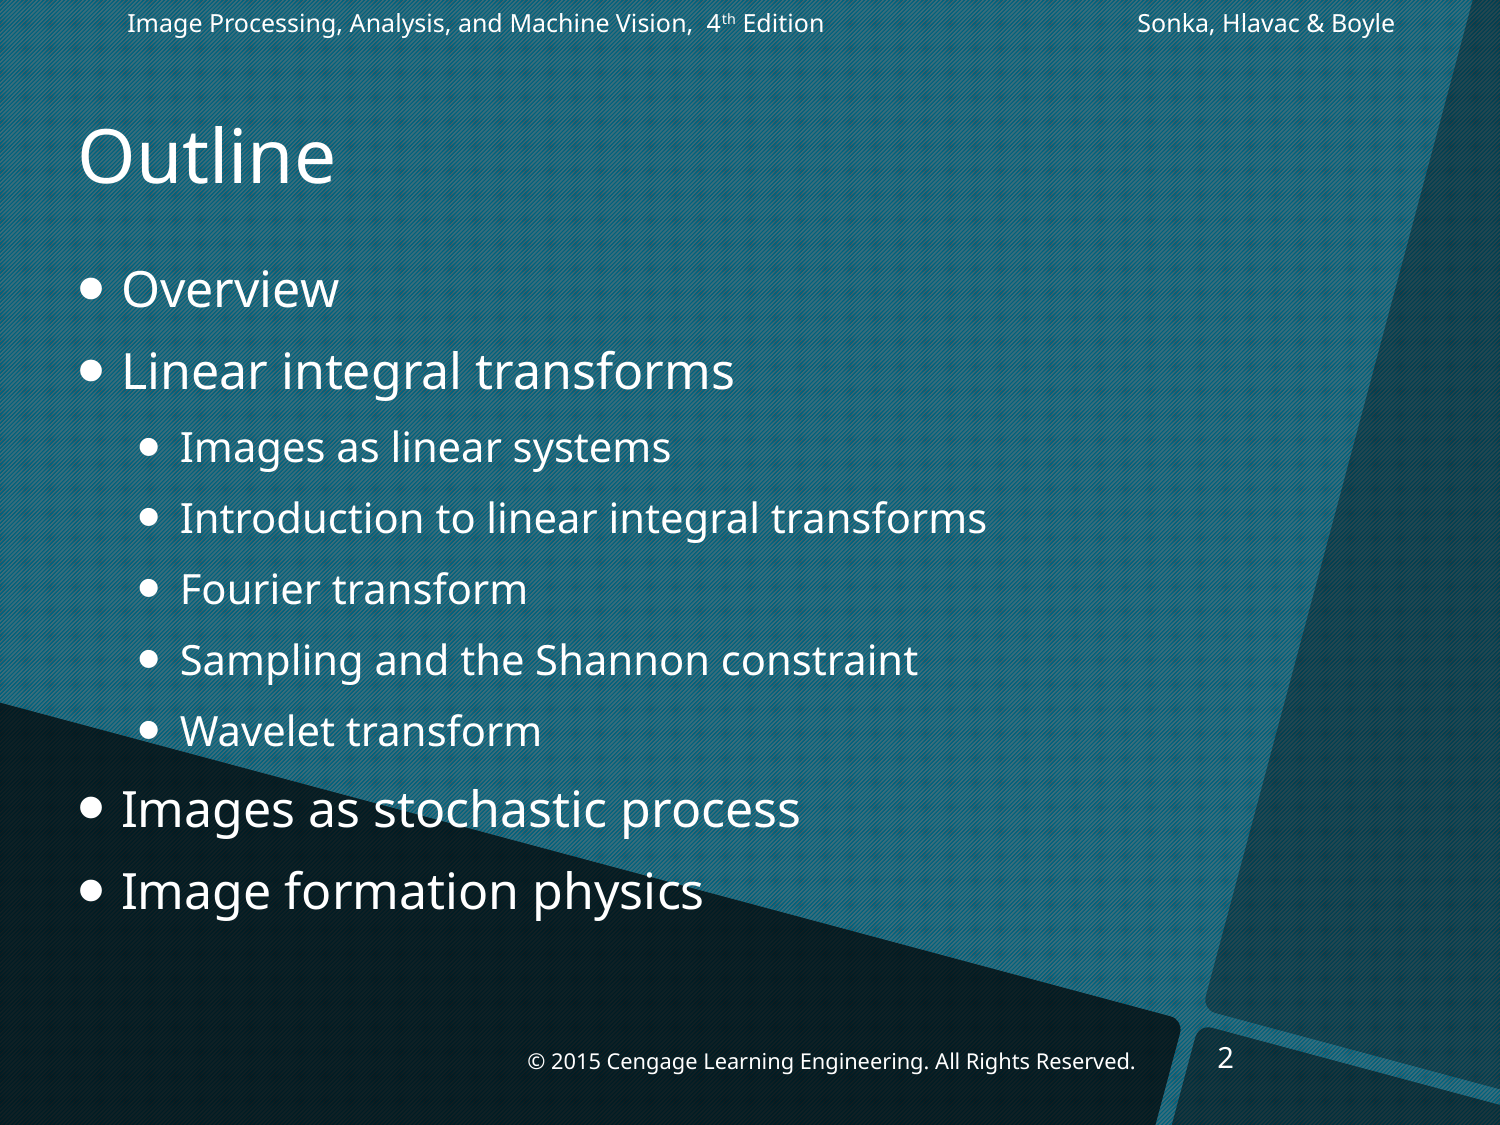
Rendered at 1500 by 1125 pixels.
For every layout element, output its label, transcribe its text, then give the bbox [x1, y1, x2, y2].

title Outline [62, 82, 1463, 225]
text_box Image Processing, Analysis, and Machine Vision, 4th Edition Sonka, Hlavac & Boyle [112, 0, 1413, 45]
list Overview Linear integral transforms Images as linear systems Introduction to linear integral transforms Fourier transform Sampling and the Shannon constraint Wavelet transform Images as stochastic process Image formation physics [62, 249, 1463, 1007]
footer © 2015 Cengage Learning Engineering. All Rights Reserved. [512, 1032, 1163, 1093]
slide_number 2 [1202, 1024, 1463, 1094]
